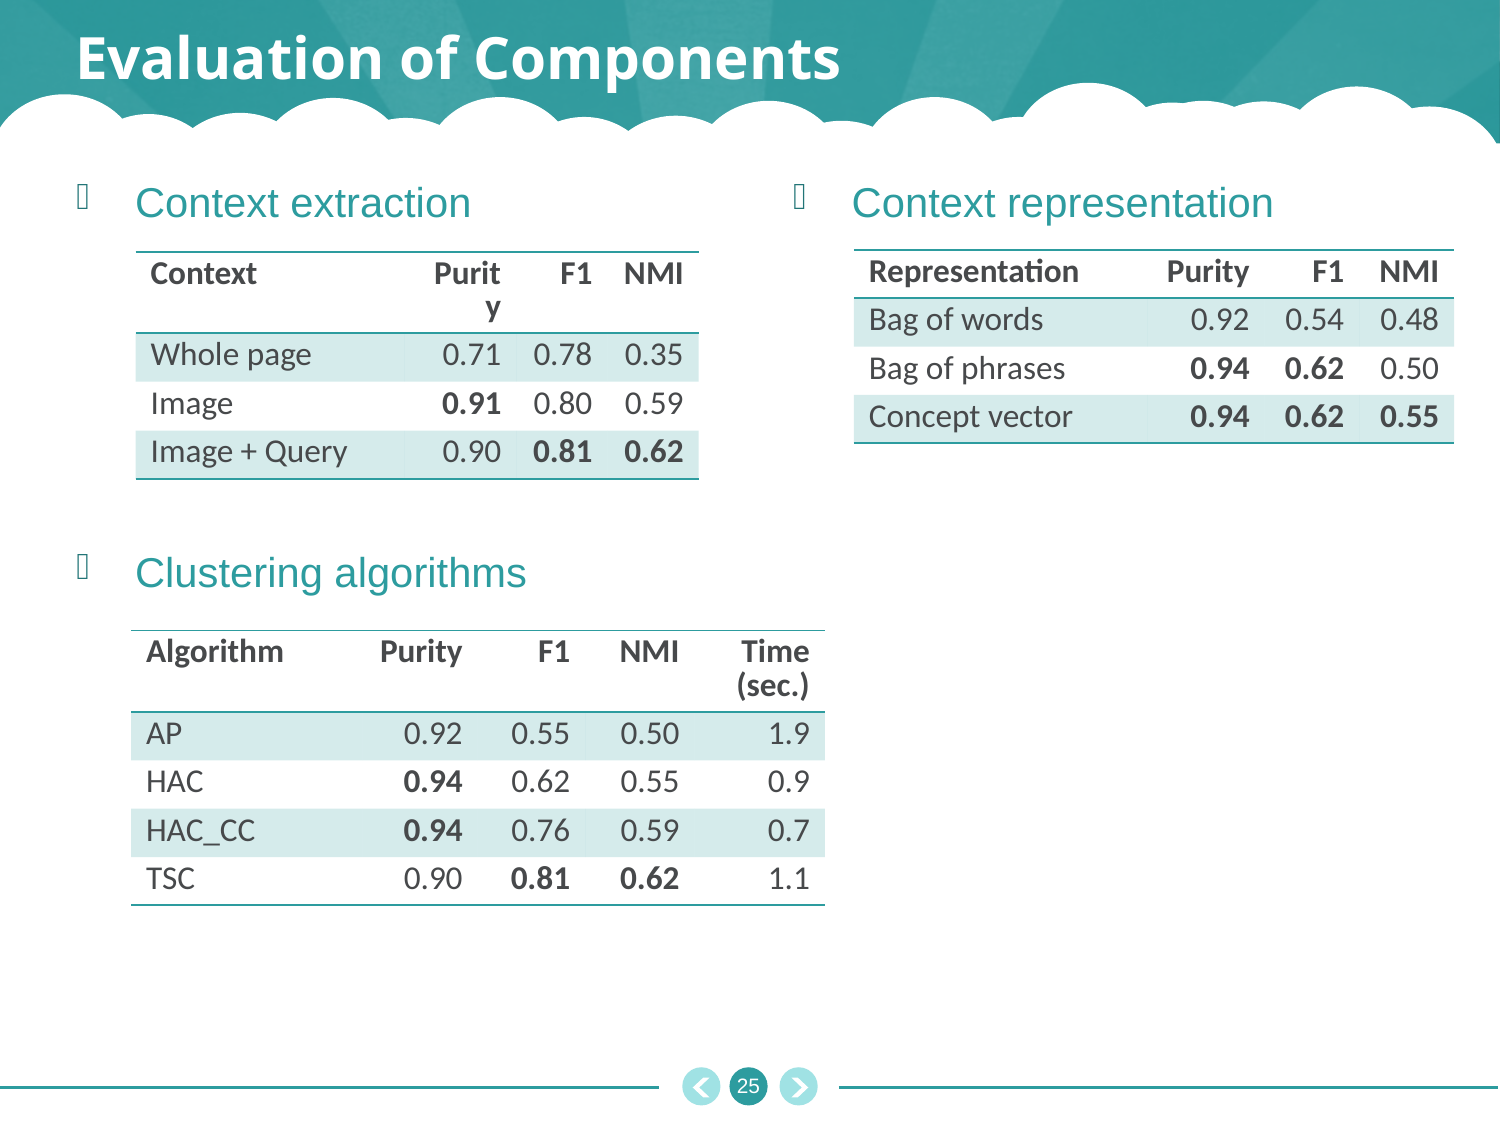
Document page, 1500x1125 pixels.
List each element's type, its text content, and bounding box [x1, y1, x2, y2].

table_header Time (sec.) [694, 631, 825, 711]
table_cell 0.62 [478, 760, 585, 809]
table_cell 0.54 [1264, 299, 1359, 347]
table_cell 0.81 [478, 857, 585, 904]
table_cell 0.50 [1359, 347, 1454, 395]
table_cell 0.55 [478, 713, 585, 760]
table_cell 0.71 [404, 334, 516, 382]
table_cell 0.62 [585, 857, 694, 904]
table_cell 0.59 [585, 809, 694, 857]
table_cell 0.9 [694, 760, 825, 809]
table_header Purity [404, 253, 516, 332]
table_header Context [136, 253, 404, 332]
table_cell HAC_CC [131, 809, 363, 857]
table_header F1 [478, 631, 585, 711]
table_header NMI [607, 253, 699, 332]
table_cell Bag of words [854, 299, 1148, 347]
table_cell Bag of phrases [854, 347, 1148, 395]
text_box Context representation [778, 163, 1379, 1000]
title Evaluation of Components [60, 0, 1434, 100]
table_cell 0.62 [1264, 395, 1359, 442]
table_cell 0.94 [363, 809, 478, 857]
table_cell 0.92 [363, 713, 478, 760]
table_cell 1.9 [694, 713, 825, 760]
slide_number 24 [718, 1054, 779, 1115]
table_cell 0.7 [694, 809, 825, 857]
table_cell 0.94 [1148, 395, 1264, 442]
table_cell AP [131, 713, 363, 760]
table_cell 0.91 [404, 382, 516, 431]
table_cell 0.48 [1359, 299, 1454, 347]
table_cell HAC [131, 760, 363, 809]
list Context extraction Clustering algorithms [61, 163, 740, 1000]
table_cell 0.94 [363, 760, 478, 809]
table_cell 0.62 [607, 431, 699, 478]
table_header F1 [516, 253, 607, 332]
table_cell 0.55 [1359, 395, 1454, 442]
table_cell 0.50 [585, 713, 694, 760]
table_cell Concept vector [854, 395, 1148, 442]
table_cell 0.78 [516, 334, 607, 382]
table_cell 0.81 [516, 431, 607, 478]
table_cell TSC [131, 857, 363, 904]
table_header Purity [363, 631, 478, 711]
table_cell 0.76 [478, 809, 585, 857]
table_cell 0.59 [607, 382, 699, 431]
table_header Algorithm [131, 631, 363, 711]
table_cell 1.1 [694, 857, 825, 904]
table_header F1 [1264, 251, 1359, 297]
table_cell 0.80 [516, 382, 607, 431]
table_cell 0.55 [585, 760, 694, 809]
table_cell Image [136, 382, 404, 431]
table_header Representation [854, 251, 1148, 297]
table_cell 0.90 [404, 431, 516, 478]
table_cell Image + Query [136, 431, 404, 478]
table_cell 0.94 [1148, 347, 1264, 395]
table_cell 0.92 [1148, 299, 1264, 347]
table_header Purity [1148, 251, 1264, 297]
table_cell 0.90 [363, 857, 478, 904]
table_cell 0.35 [607, 334, 699, 382]
table_header NMI [585, 631, 694, 711]
table_cell 0.62 [1264, 347, 1359, 395]
table_cell Whole page [136, 334, 404, 382]
table_header NMI [1359, 251, 1454, 297]
